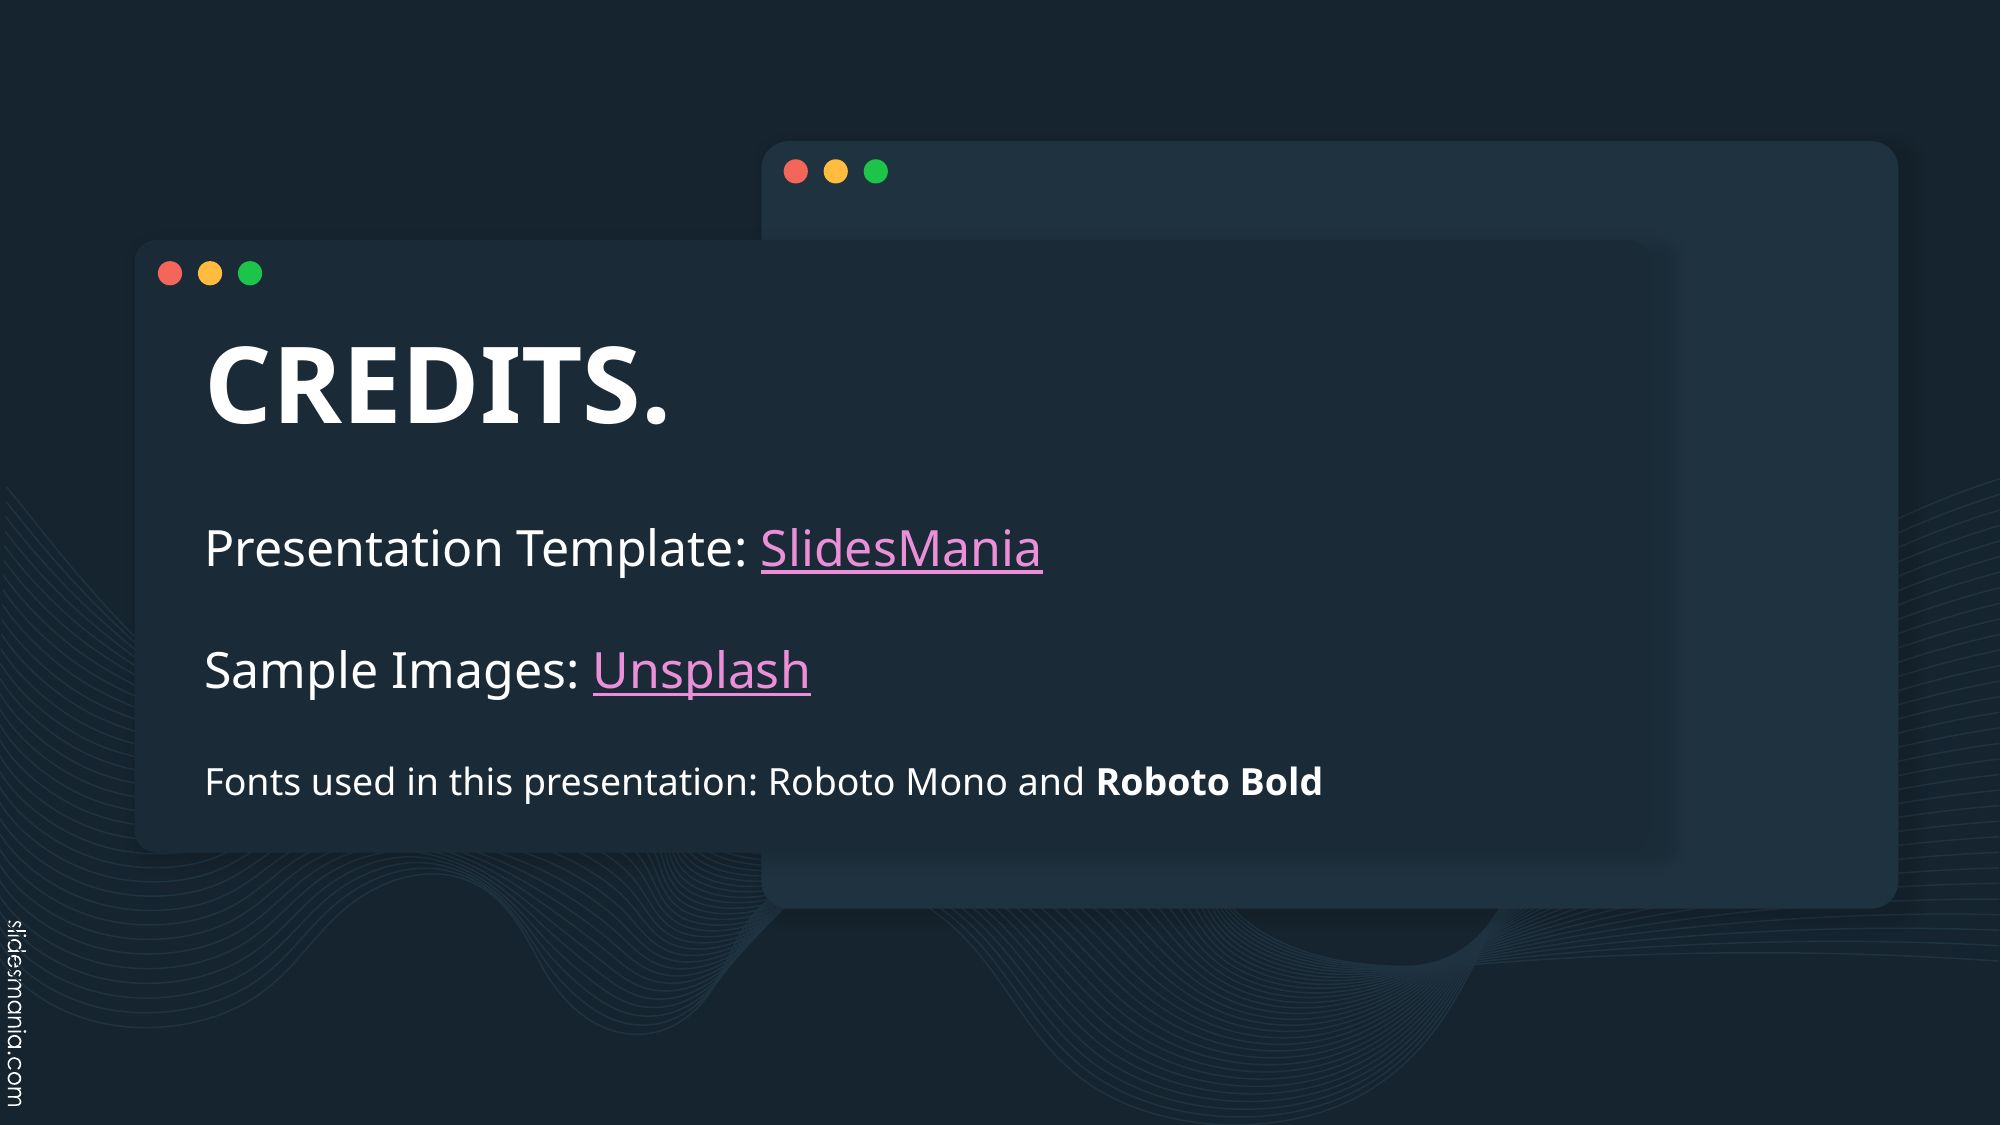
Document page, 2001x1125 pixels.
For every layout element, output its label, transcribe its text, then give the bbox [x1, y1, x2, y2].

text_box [157, 260, 263, 286]
text_box [134, 239, 1650, 853]
title CREDITS. [184, 322, 1597, 448]
list Presentation Template: SlidesMania Sample Images: Unsplash Fonts used in this presentation: Roboto Mono and Roboto Bold [184, 486, 1597, 826]
